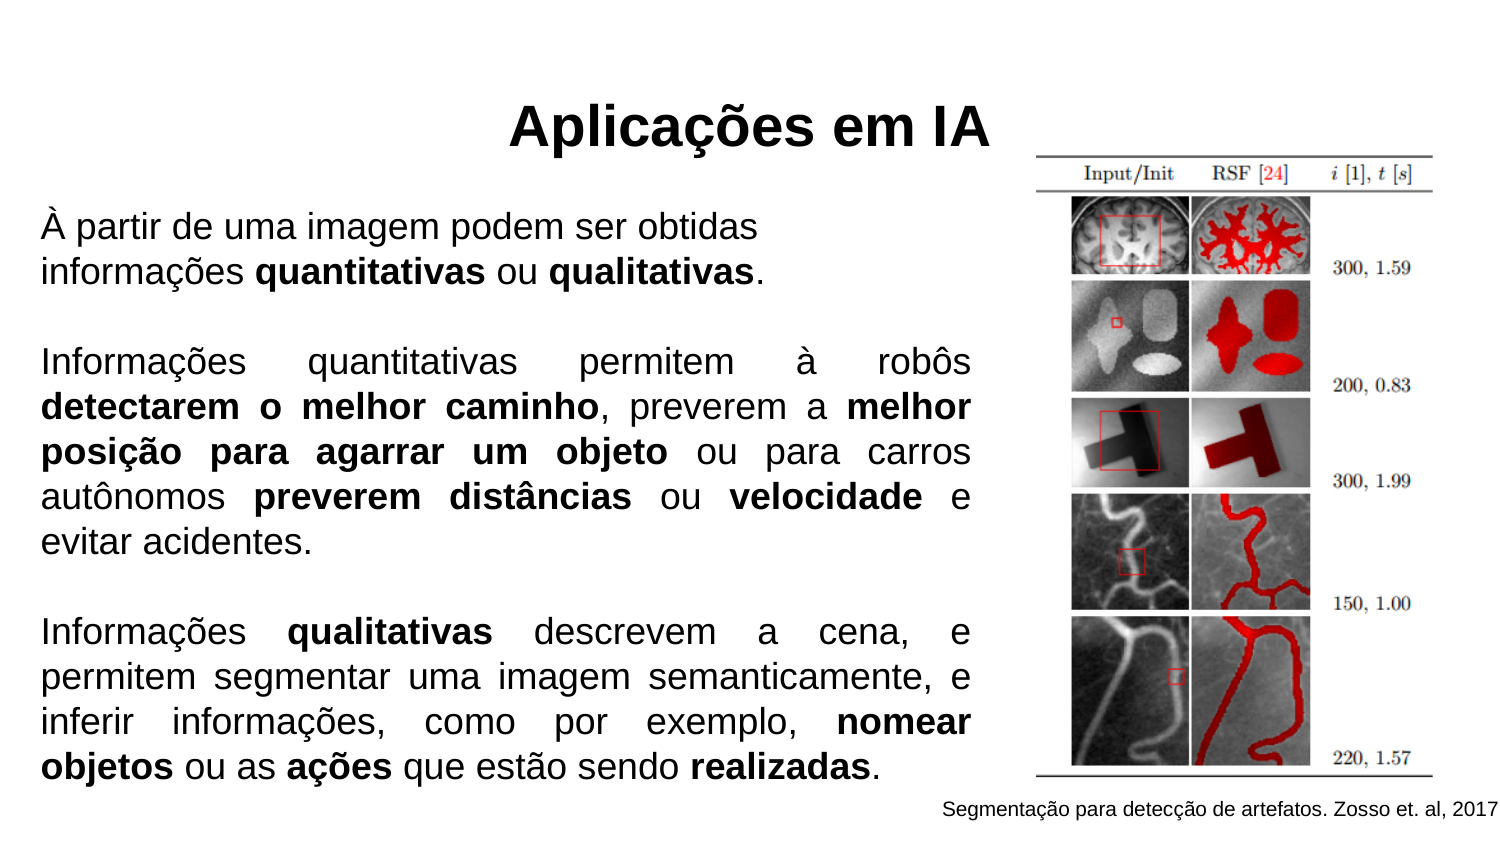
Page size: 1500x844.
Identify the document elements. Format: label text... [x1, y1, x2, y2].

title Aplicações em IA [51, 72, 1449, 167]
text_box À partir de uma imagem podem ser obtidas informações quantitativas ou qualitativas. Informações quantitativas permitem à robôs detectarem o melhor caminho, preverem a melhor posição para agarrar um objeto ou para carros autônomos preverem distâncias ou velocidade e evitar acidentes. Informações qualitativas descrevem a cena, e permitem segmentar uma imagem semanticamente, e inferir informações, como por exemplo, nomear objetos ou as ações que estão sendo realizadas. [25, 187, 987, 660]
text_box Segmentação para detecção de artefatos. Zosso et. al, 2017; [913, 780, 1500, 844]
picture [1036, 153, 1438, 781]
